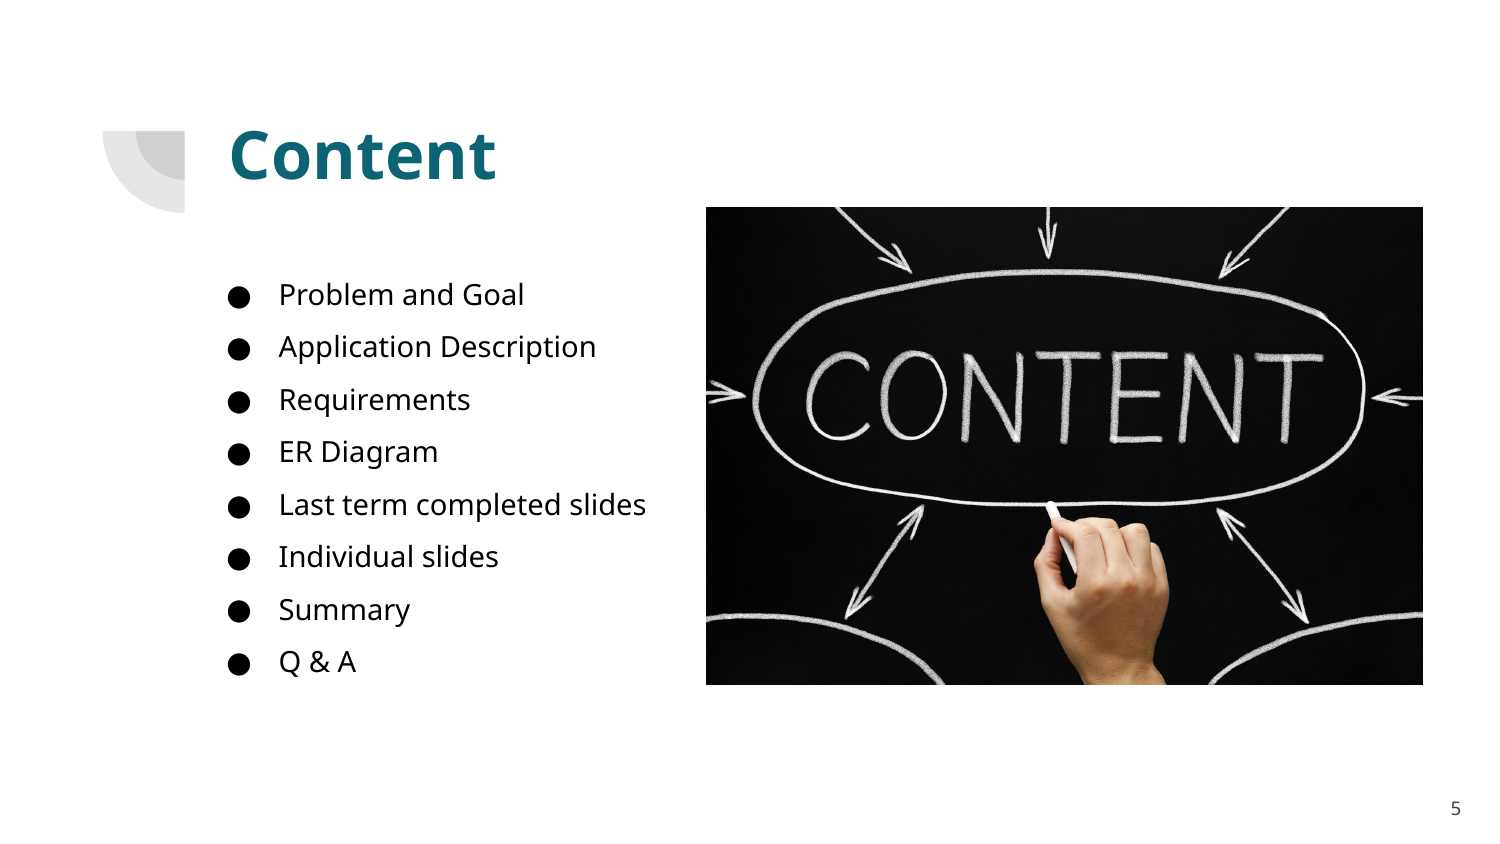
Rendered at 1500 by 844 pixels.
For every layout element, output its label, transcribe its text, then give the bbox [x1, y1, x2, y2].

slide_number 5 [1386, 777, 1477, 842]
title Content [213, 98, 1368, 243]
text_box Problem and Goal Application Description Requirements ER Diagram Last term completed slides Individual slides Summary Q & A [188, 243, 1082, 722]
picture [705, 207, 1424, 686]
